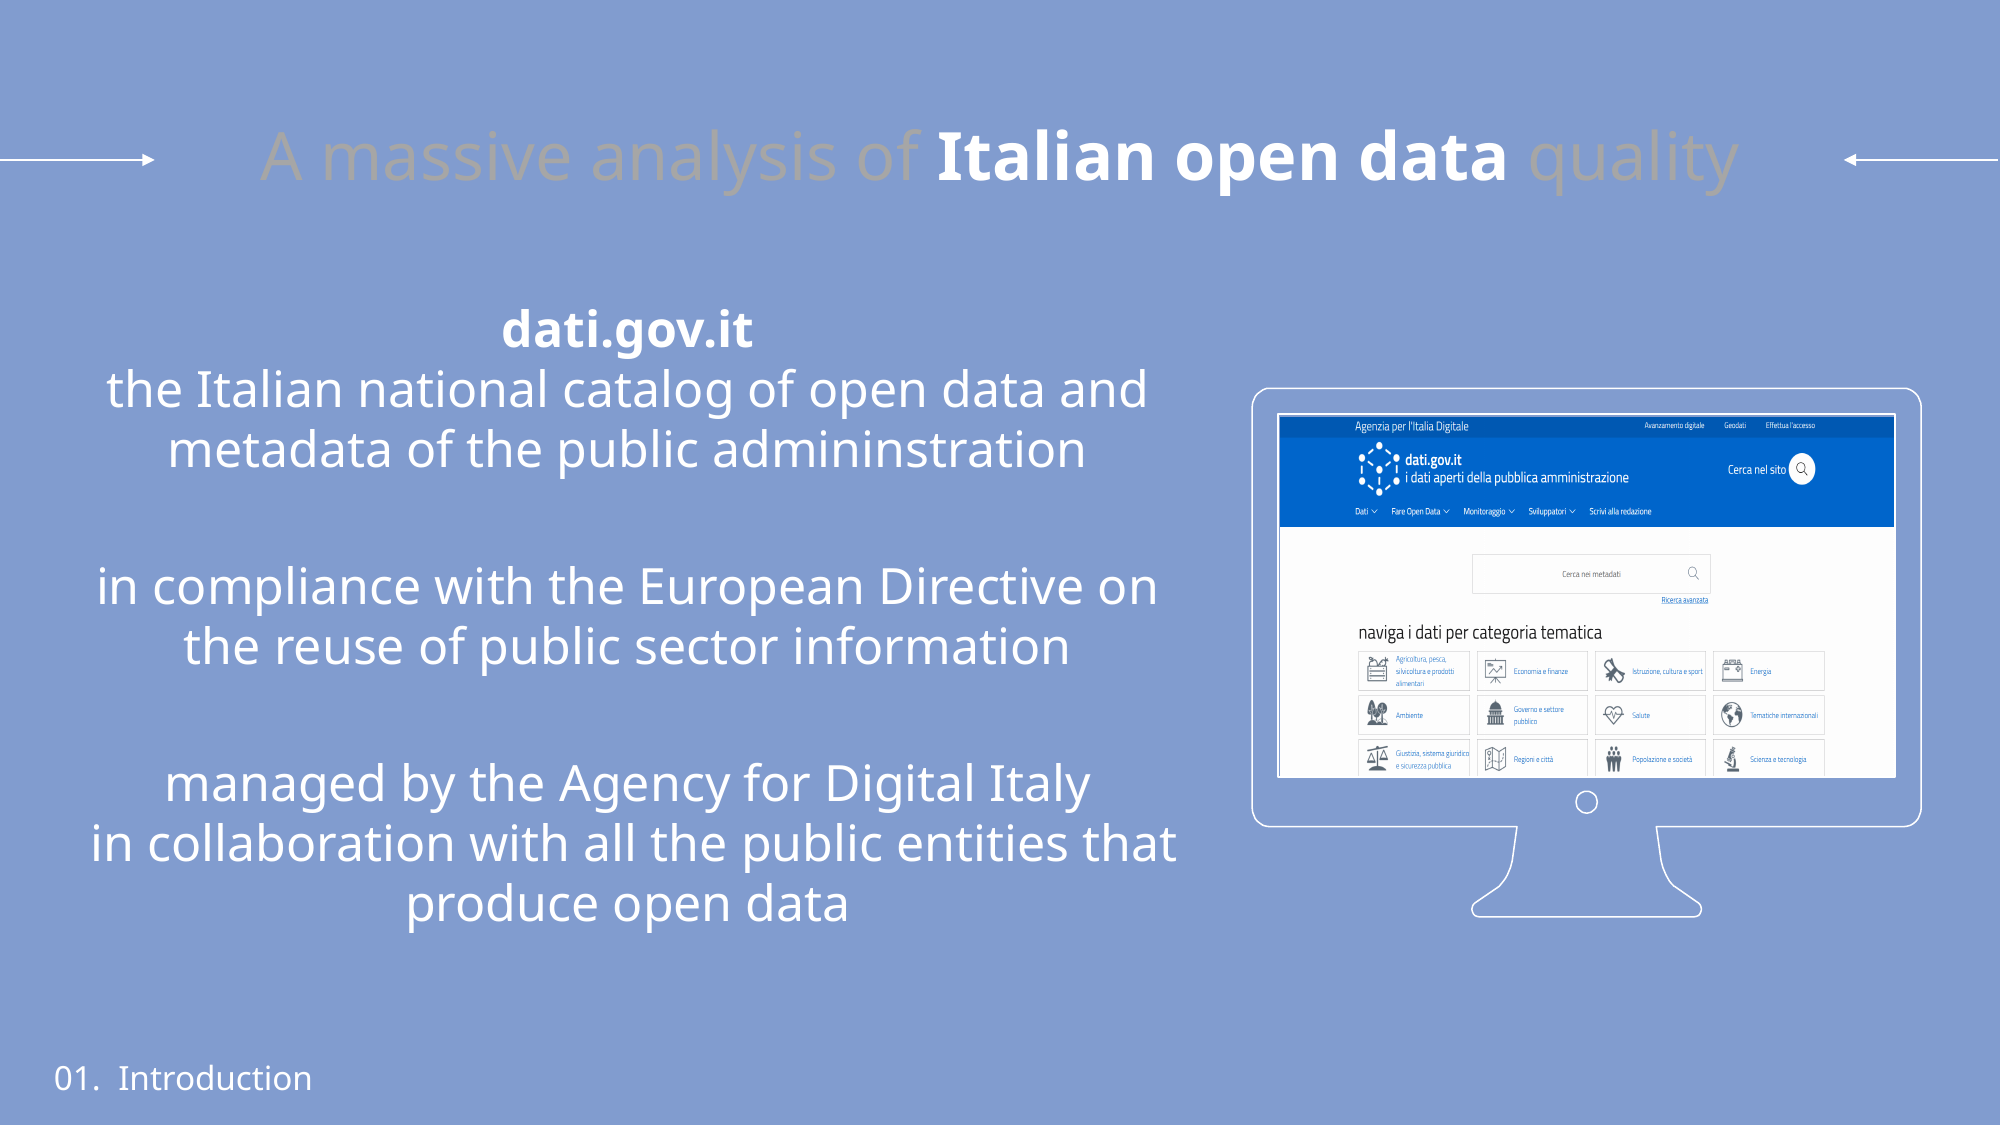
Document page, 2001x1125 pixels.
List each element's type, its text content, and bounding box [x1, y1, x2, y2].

text_box 01. Introduction [0, 1029, 346, 1125]
text_box dati.gov.it the Italian national catalog of open data and metadata of the public admininstration [60, 290, 1196, 485]
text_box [1251, 388, 1922, 918]
text_box in compliance with the European Directive on the reuse of public sector information [60, 486, 1196, 682]
text_box A massive analysis of Italian open data quality [135, 106, 1865, 202]
text_box managed by the Agency for Digital Italy in collaboration with all the public entities that produce open data [60, 683, 1196, 939]
